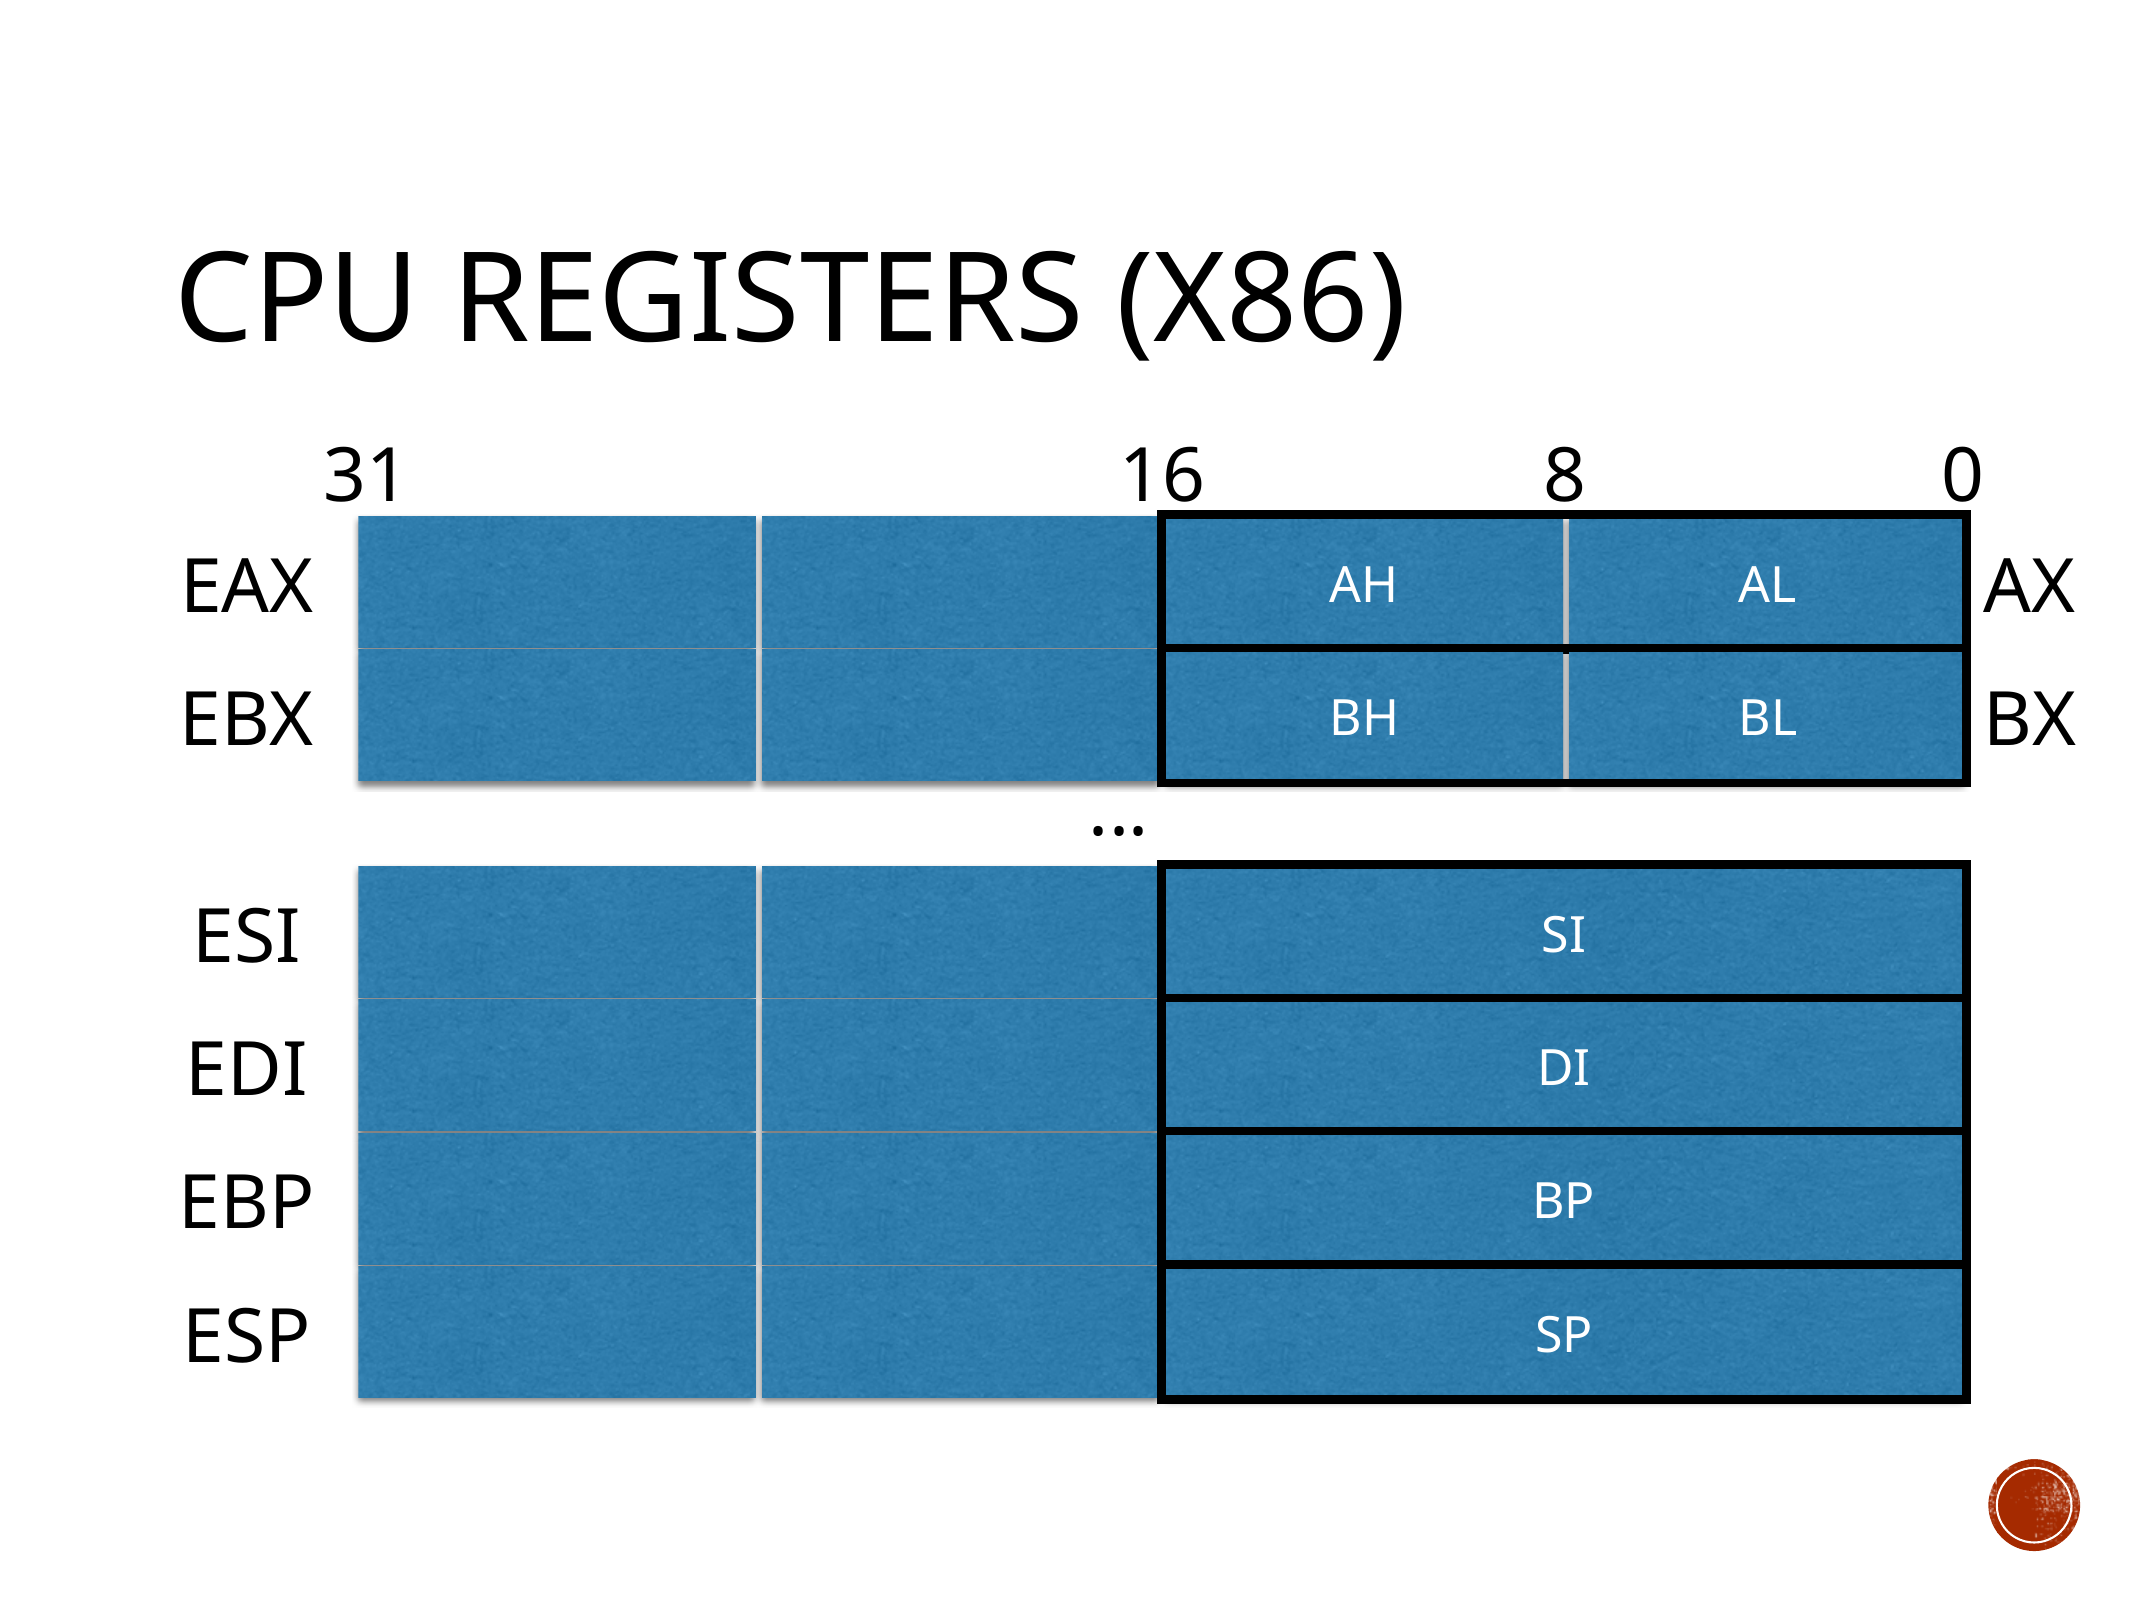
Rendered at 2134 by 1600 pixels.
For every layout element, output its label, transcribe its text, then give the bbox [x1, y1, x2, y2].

text_box [358, 1266, 756, 1398]
text_box [1161, 864, 1967, 997]
text_box 16 [1111, 418, 1214, 526]
text_box [358, 866, 756, 998]
text_box [1161, 647, 1967, 783]
text_box [762, 999, 1160, 1131]
text_box EDI [177, 1012, 317, 1119]
text_box 8 [1535, 418, 1596, 526]
text_box [358, 516, 756, 648]
text_box EBP [170, 1145, 324, 1252]
text_box [762, 649, 1160, 781]
text_box [1161, 997, 1967, 1131]
text_box ESI [184, 878, 310, 986]
text_box ... [1080, 751, 1158, 859]
text_box EBX [171, 662, 323, 769]
text_box ESP [173, 1278, 320, 1386]
text_box 0 [1932, 418, 1993, 525]
text_box [762, 866, 1160, 998]
text_box [1161, 514, 1967, 647]
text_box [1161, 1131, 1967, 1264]
text_box [762, 516, 1160, 648]
text_box BX [1975, 662, 2085, 769]
text_box [358, 999, 756, 1131]
text_box [358, 1133, 756, 1265]
title CPU Registers (x86) [159, 113, 1974, 489]
text_box [358, 649, 756, 781]
text_box AX [1975, 528, 2085, 636]
text_box EAX [171, 528, 323, 636]
text_box 31 [314, 418, 418, 526]
text_box [1161, 1264, 1967, 1400]
text_box [762, 1266, 1160, 1398]
text_box [762, 1133, 1160, 1265]
